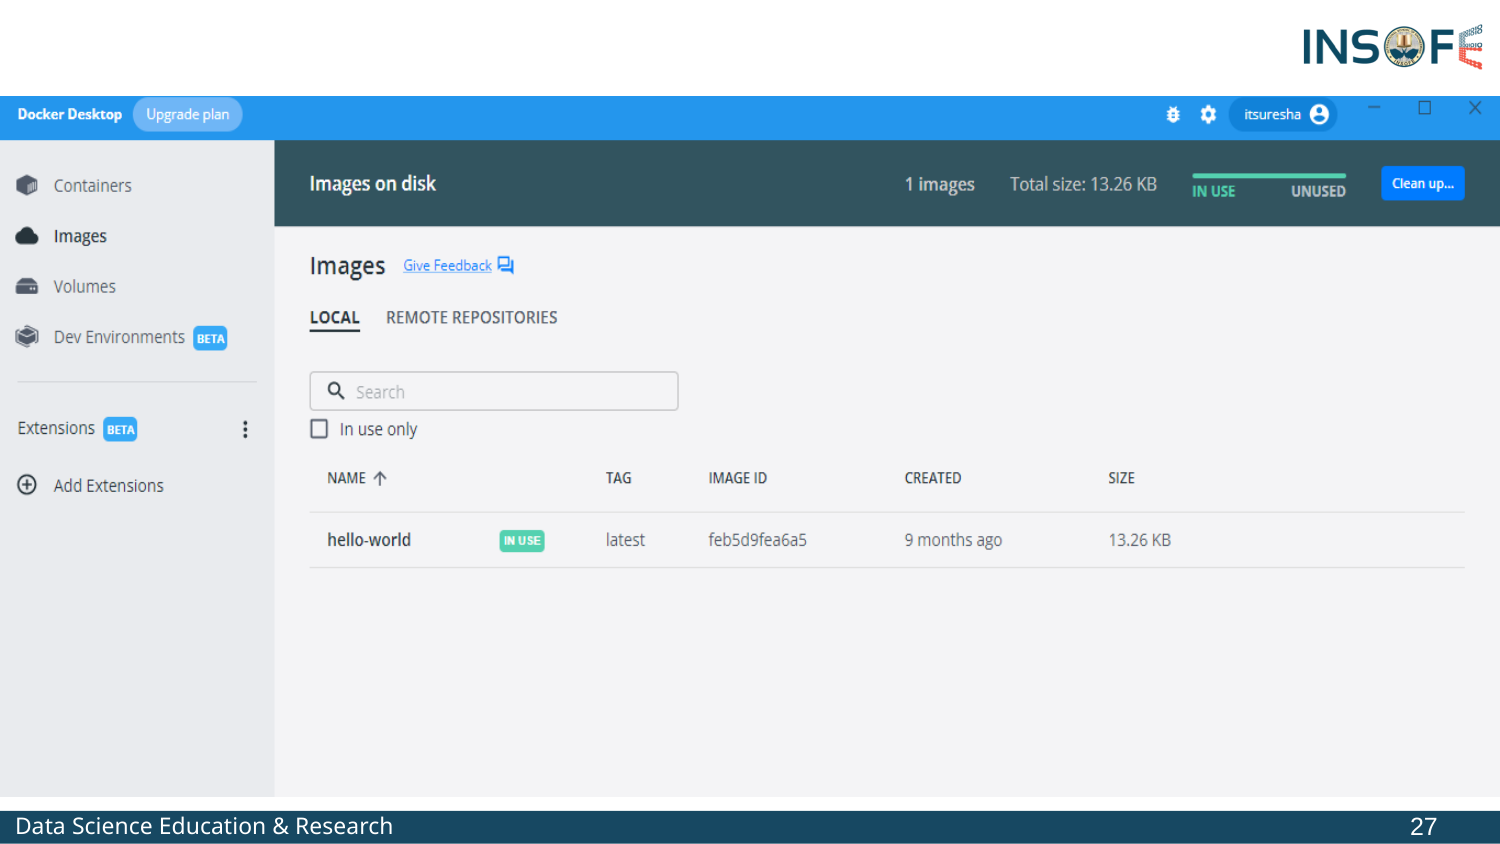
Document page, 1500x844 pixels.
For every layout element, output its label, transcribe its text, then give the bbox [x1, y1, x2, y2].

picture [0, 96, 1500, 798]
slide_number 27 [1403, 810, 1444, 843]
footer Data Science Education & Research [12, 812, 404, 844]
picture [1303, 23, 1483, 70]
